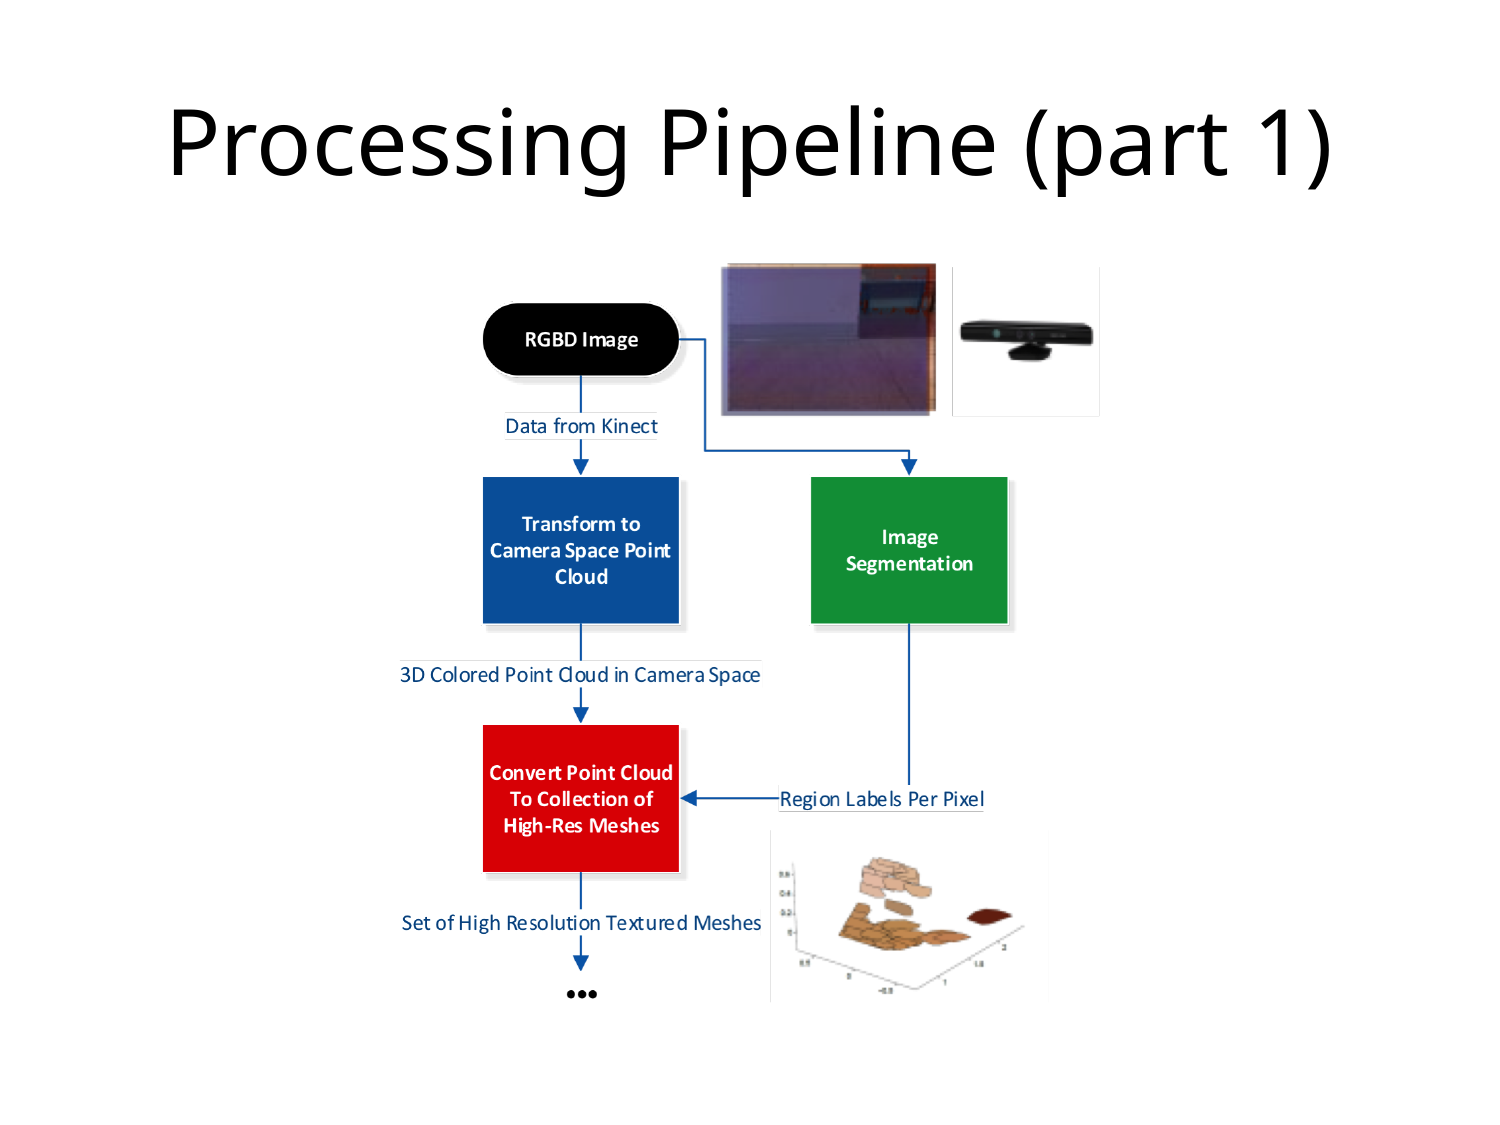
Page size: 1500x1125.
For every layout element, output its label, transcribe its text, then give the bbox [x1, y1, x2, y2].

title Processing Pipeline (part 1) [75, 45, 1425, 233]
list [74, 262, 1426, 1006]
